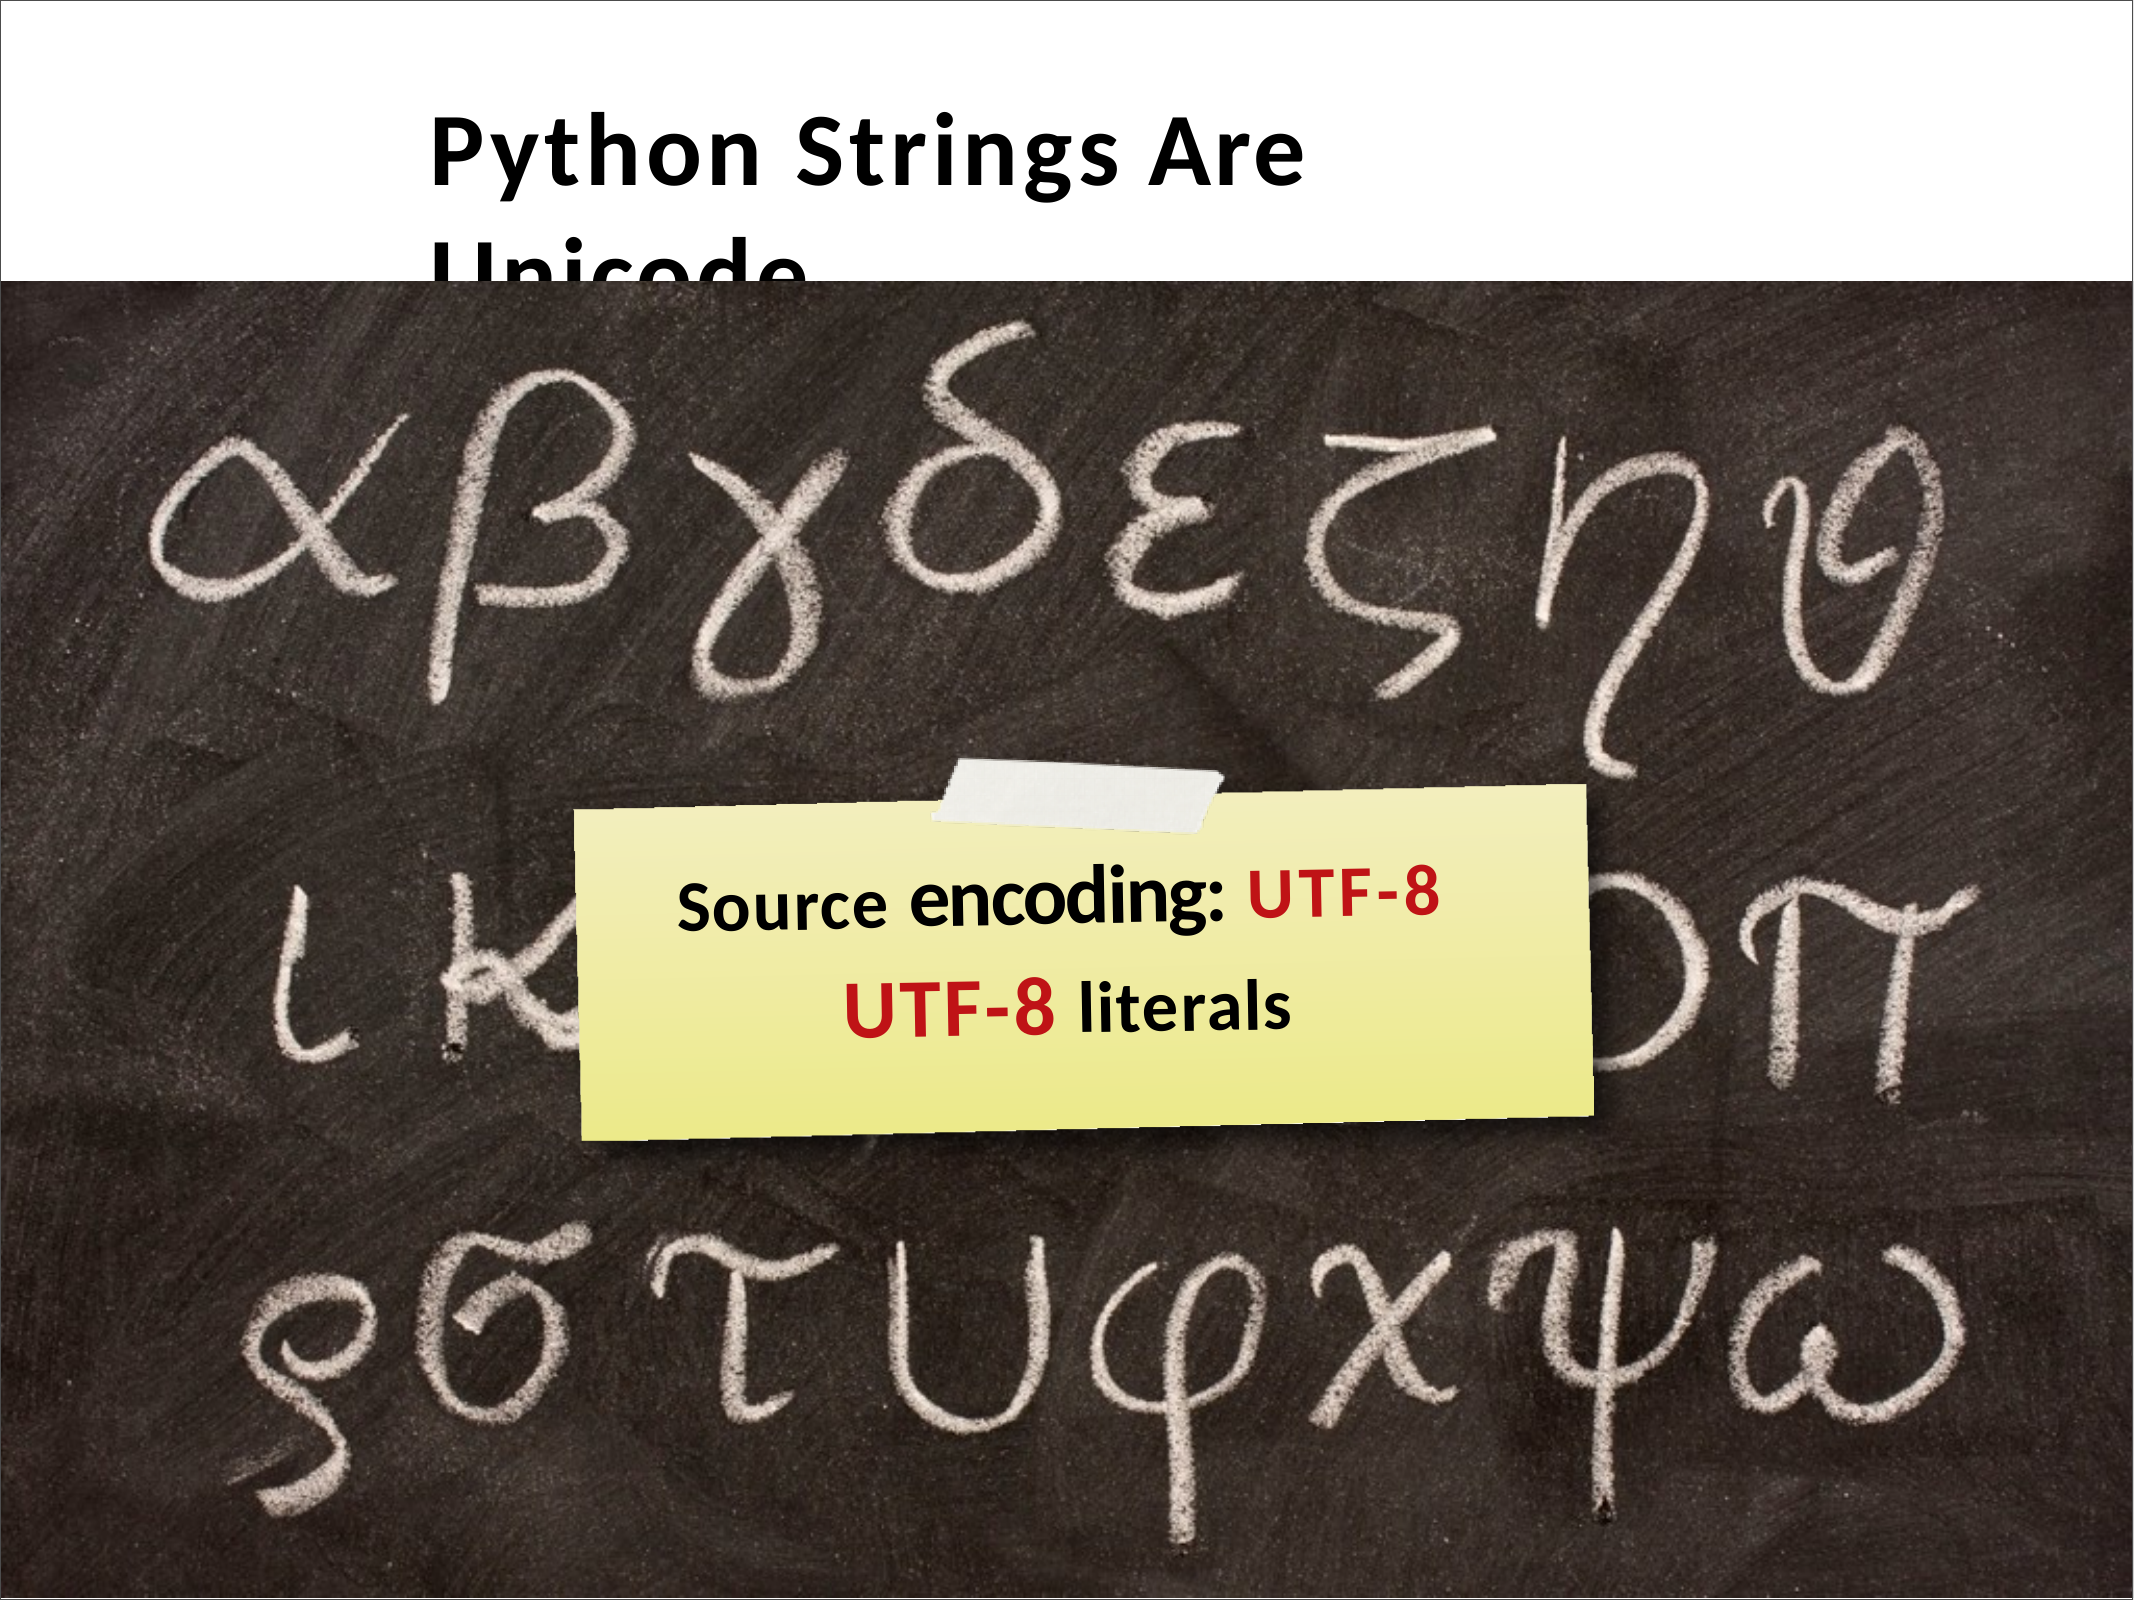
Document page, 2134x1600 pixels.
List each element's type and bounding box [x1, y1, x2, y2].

text_box [0, 0, 2134, 1600]
